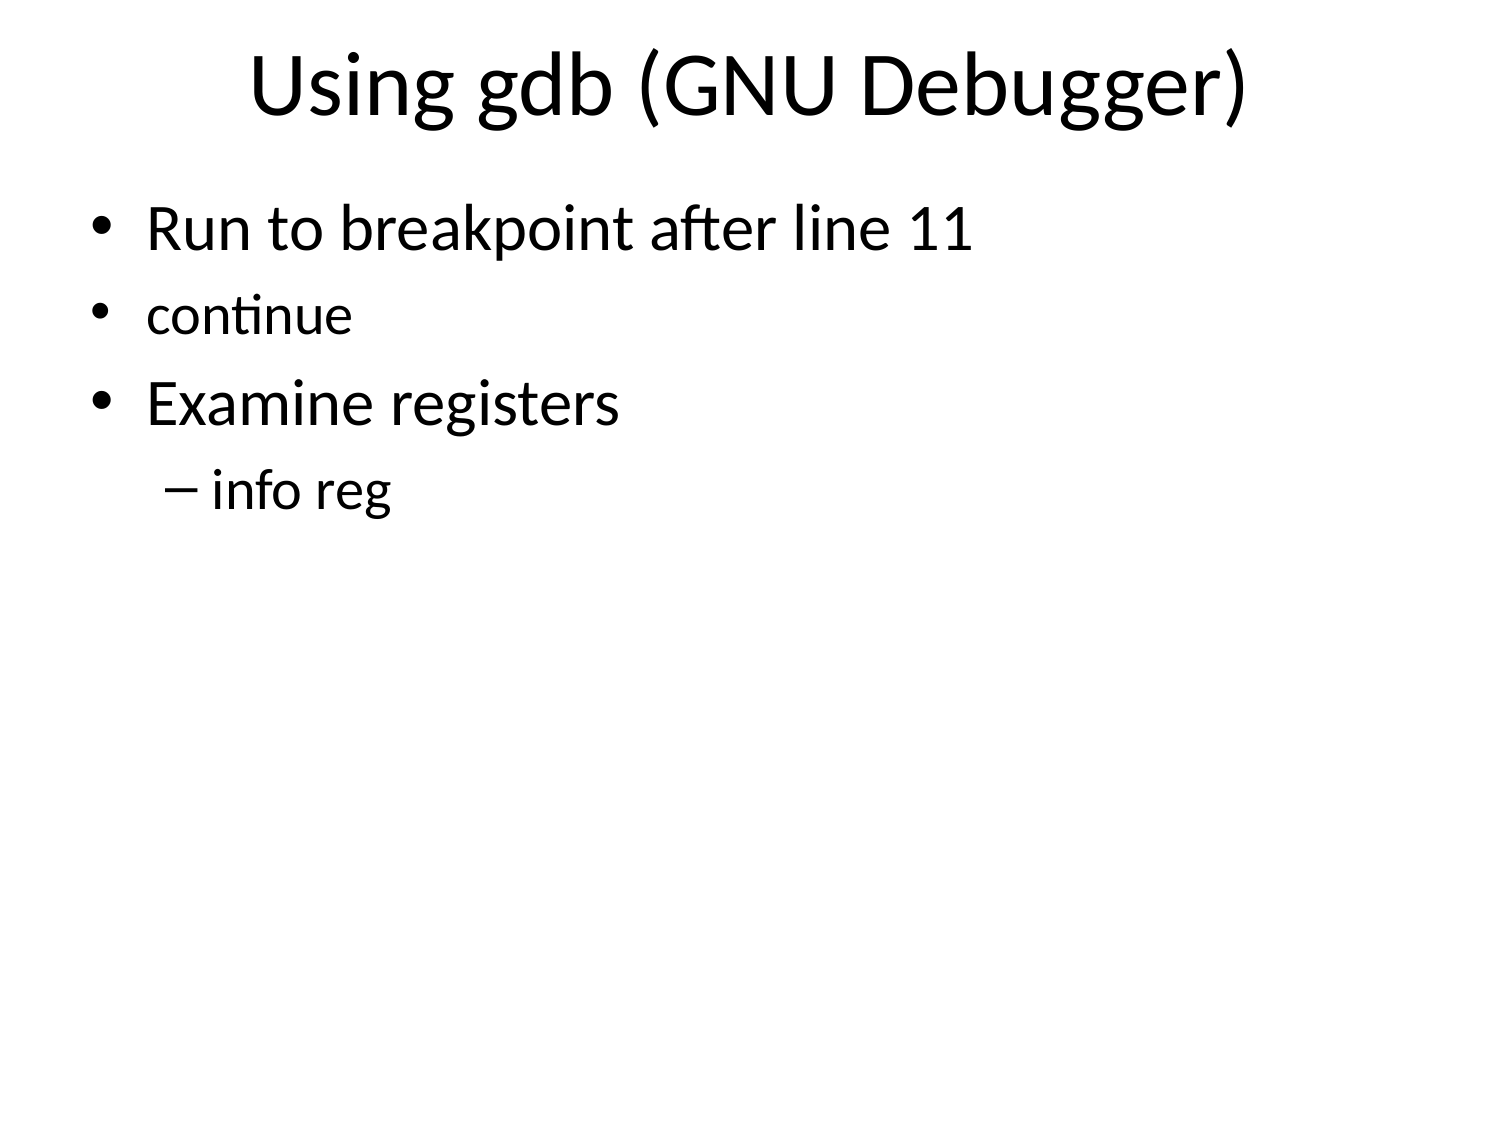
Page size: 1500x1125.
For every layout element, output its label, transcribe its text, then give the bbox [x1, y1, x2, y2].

list Run to breakpoint after line 11 continue Examine registers info reg [75, 176, 1425, 1005]
title Using gdb (GNU Debugger) [75, 0, 1425, 159]
